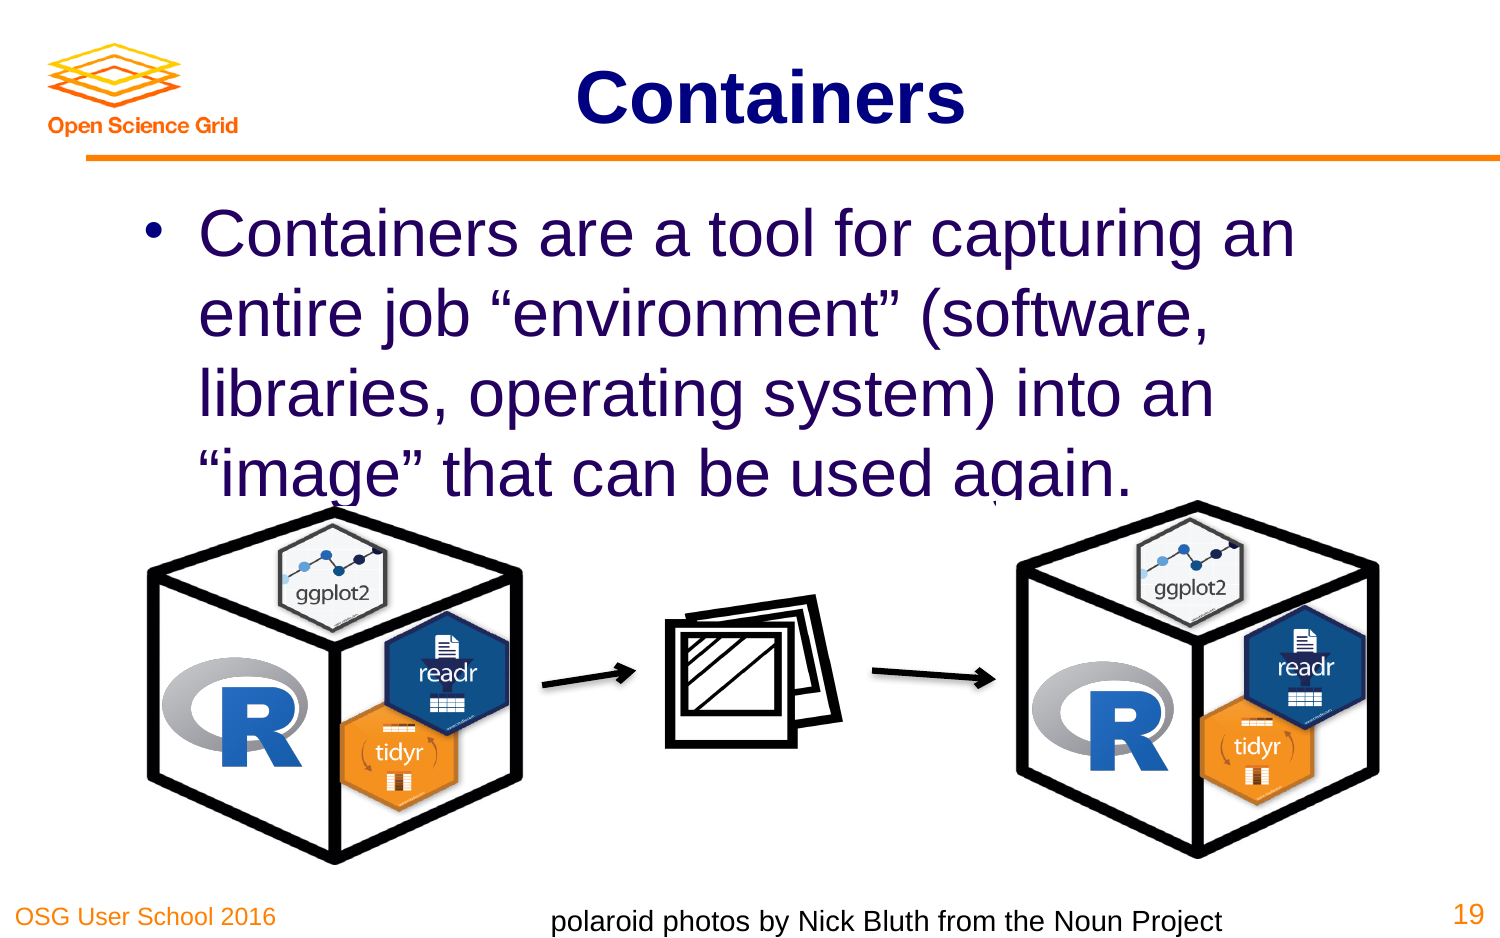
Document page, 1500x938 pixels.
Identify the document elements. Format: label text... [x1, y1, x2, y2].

title Containers [201, 15, 1342, 172]
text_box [871, 670, 997, 680]
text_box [541, 670, 637, 686]
picture [126, 505, 543, 865]
list Containers are a tool for capturing an entire job “environment” (software, libraries, operating system) into an “image” that can be used again. [127, 182, 1401, 512]
picture [28, 24, 201, 151]
text_box polaroid photos by Nick Bluth from the Noun Project [535, 895, 1239, 938]
picture [635, 588, 873, 753]
picture [995, 499, 1399, 859]
slide_number 19 [1430, 874, 1500, 938]
